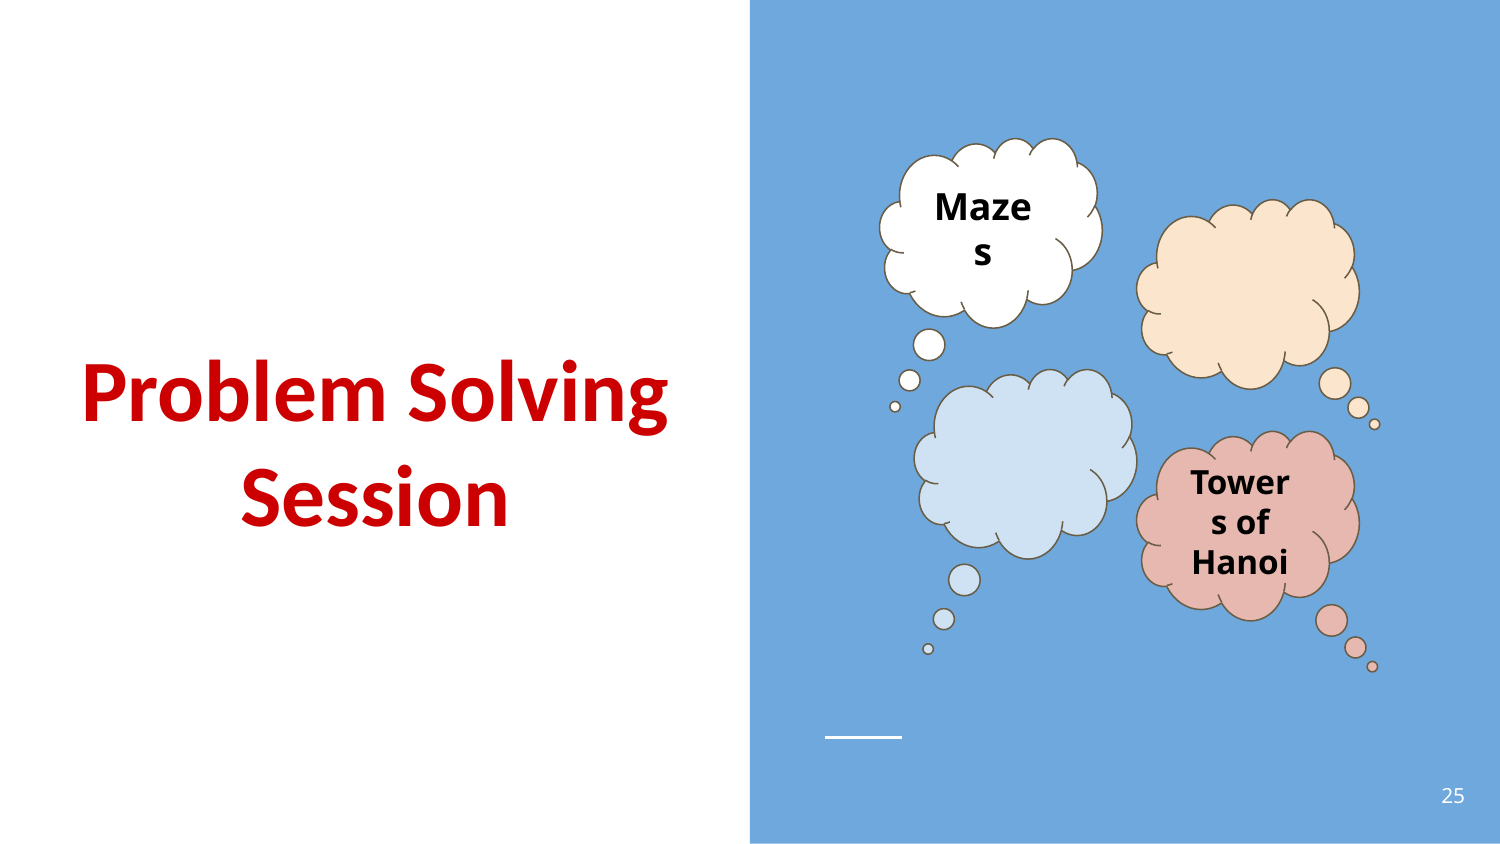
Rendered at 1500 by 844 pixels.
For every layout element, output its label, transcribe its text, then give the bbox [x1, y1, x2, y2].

slide_number ‹#› [1389, 764, 1480, 830]
text_box Mazes [879, 138, 1103, 329]
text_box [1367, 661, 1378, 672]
text_box Towers of Hanoi [1315, 604, 1348, 637]
text_box [1347, 397, 1369, 419]
text_box Mazes [889, 401, 901, 412]
text_box [948, 564, 981, 596]
text_box [922, 643, 934, 655]
text_box [933, 608, 955, 630]
text_box [1369, 419, 1380, 430]
text_box Mazes [899, 369, 921, 391]
text_box [1136, 199, 1360, 390]
text_box [914, 369, 1137, 560]
text_box [1319, 367, 1351, 400]
text_box Towers of Hanoi [1344, 636, 1367, 658]
title Problem Solving Session [43, 170, 708, 559]
text_box Mazes [913, 329, 945, 361]
text_box Towers of Hanoi [1136, 431, 1360, 621]
